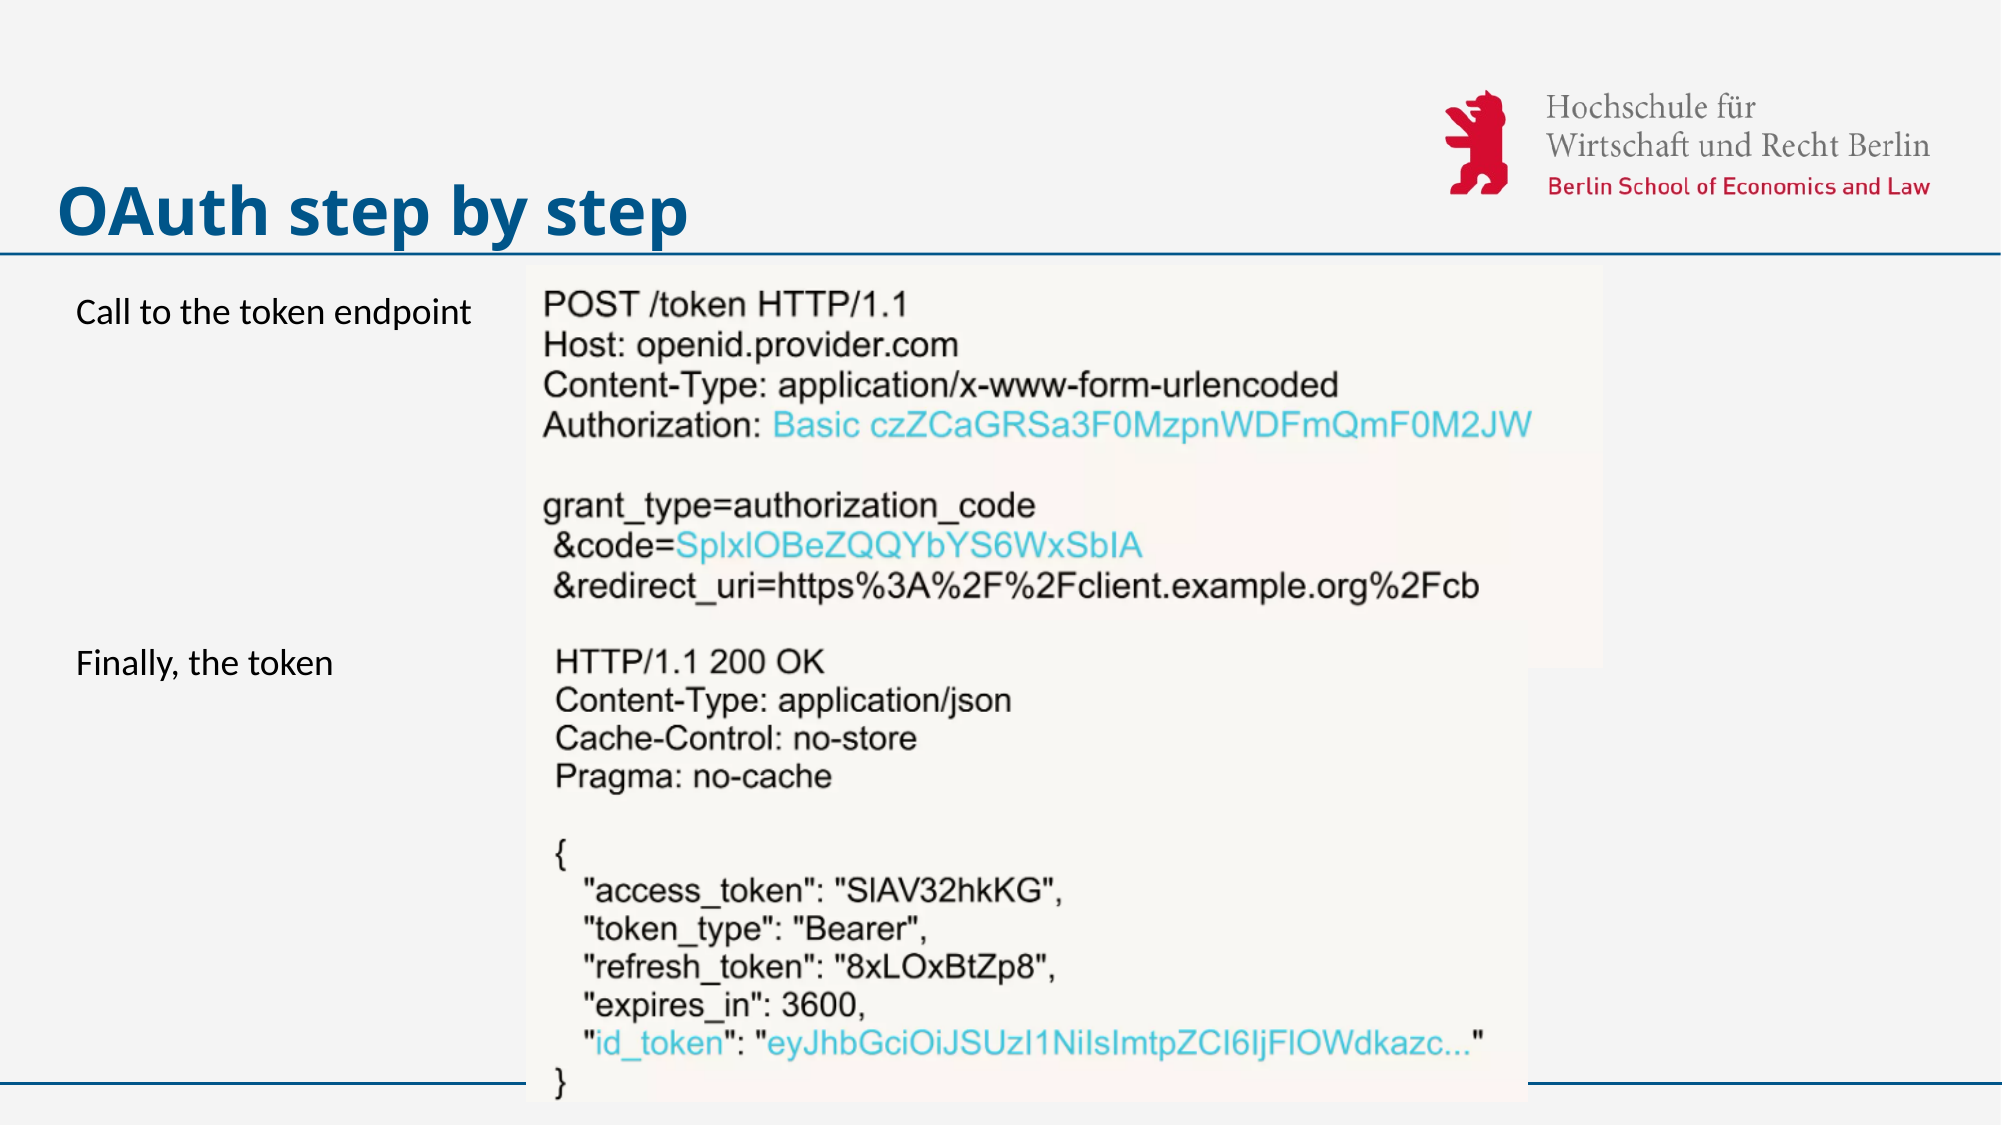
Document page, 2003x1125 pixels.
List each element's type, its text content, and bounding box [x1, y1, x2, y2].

picture [1434, 87, 1937, 203]
text_box Finally, the token [76, 637, 520, 683]
picture [525, 265, 1603, 1102]
list Call to the token endpoint [76, 287, 520, 333]
title OAuth step by step [56, 169, 724, 250]
